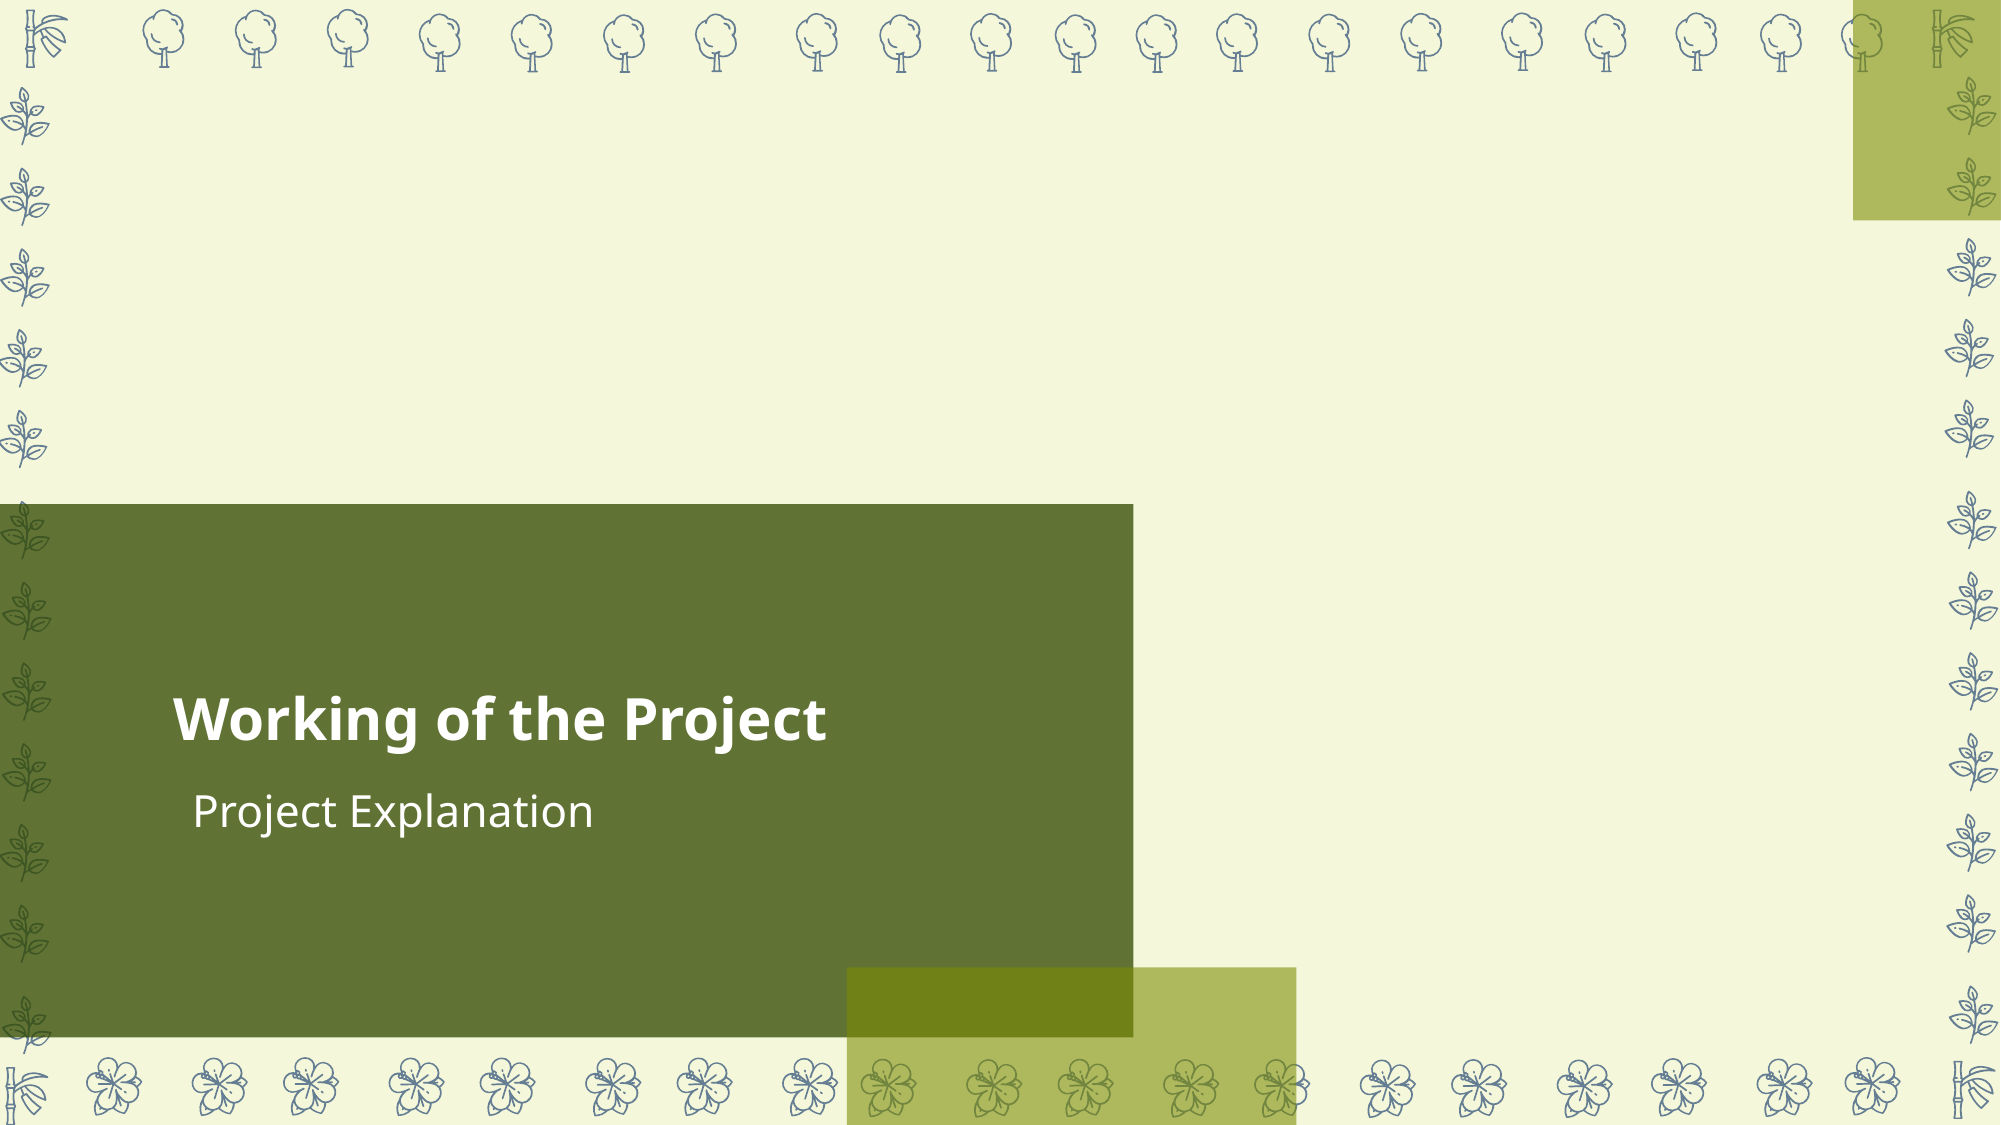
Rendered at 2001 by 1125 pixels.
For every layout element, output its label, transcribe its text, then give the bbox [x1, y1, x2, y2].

subtitle Project Explanation [158, 768, 776, 942]
title Working of the Project [158, 624, 1134, 809]
